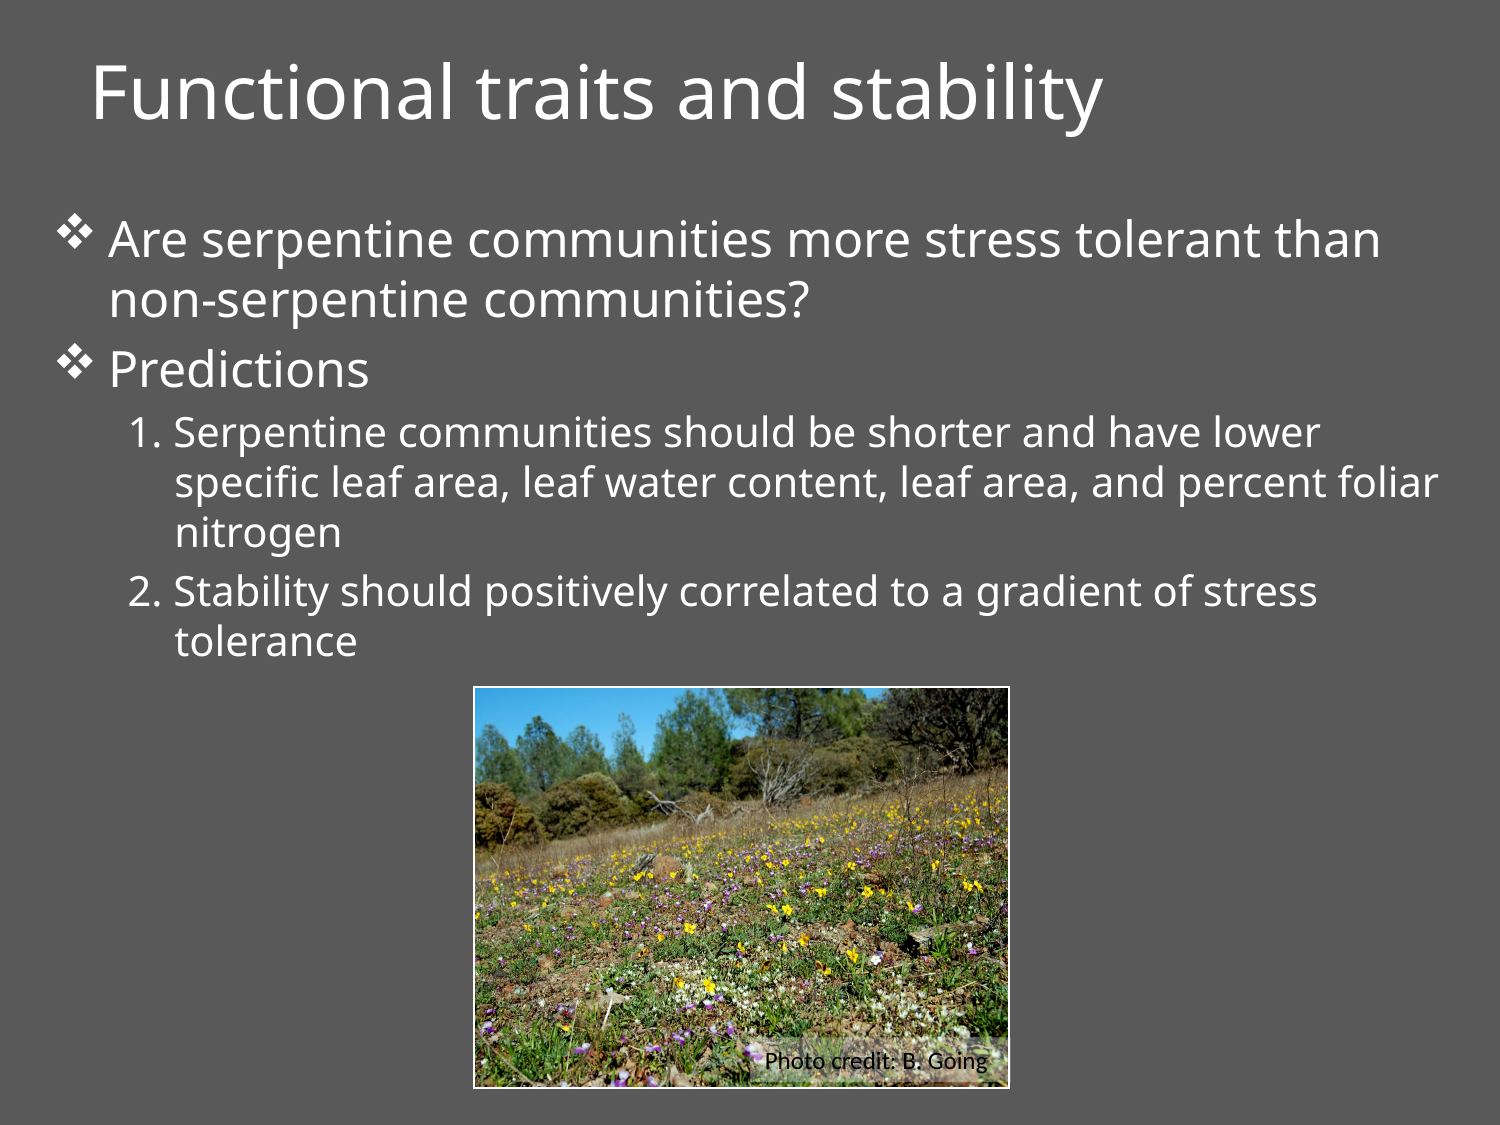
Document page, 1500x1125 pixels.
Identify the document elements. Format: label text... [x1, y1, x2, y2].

picture [474, 687, 1009, 1088]
text_box Functional traits and stability [74, 37, 1213, 143]
list Are serpentine communities more stress tolerant than non-serpentine communities? Predictions 1. Serpentine communities should be shorter and have lower specific leaf area, leaf water content, leaf area, and percent foliar nitrogen 2. Stability should positively correlated to a gradient of stress tolerance [37, 200, 1463, 763]
